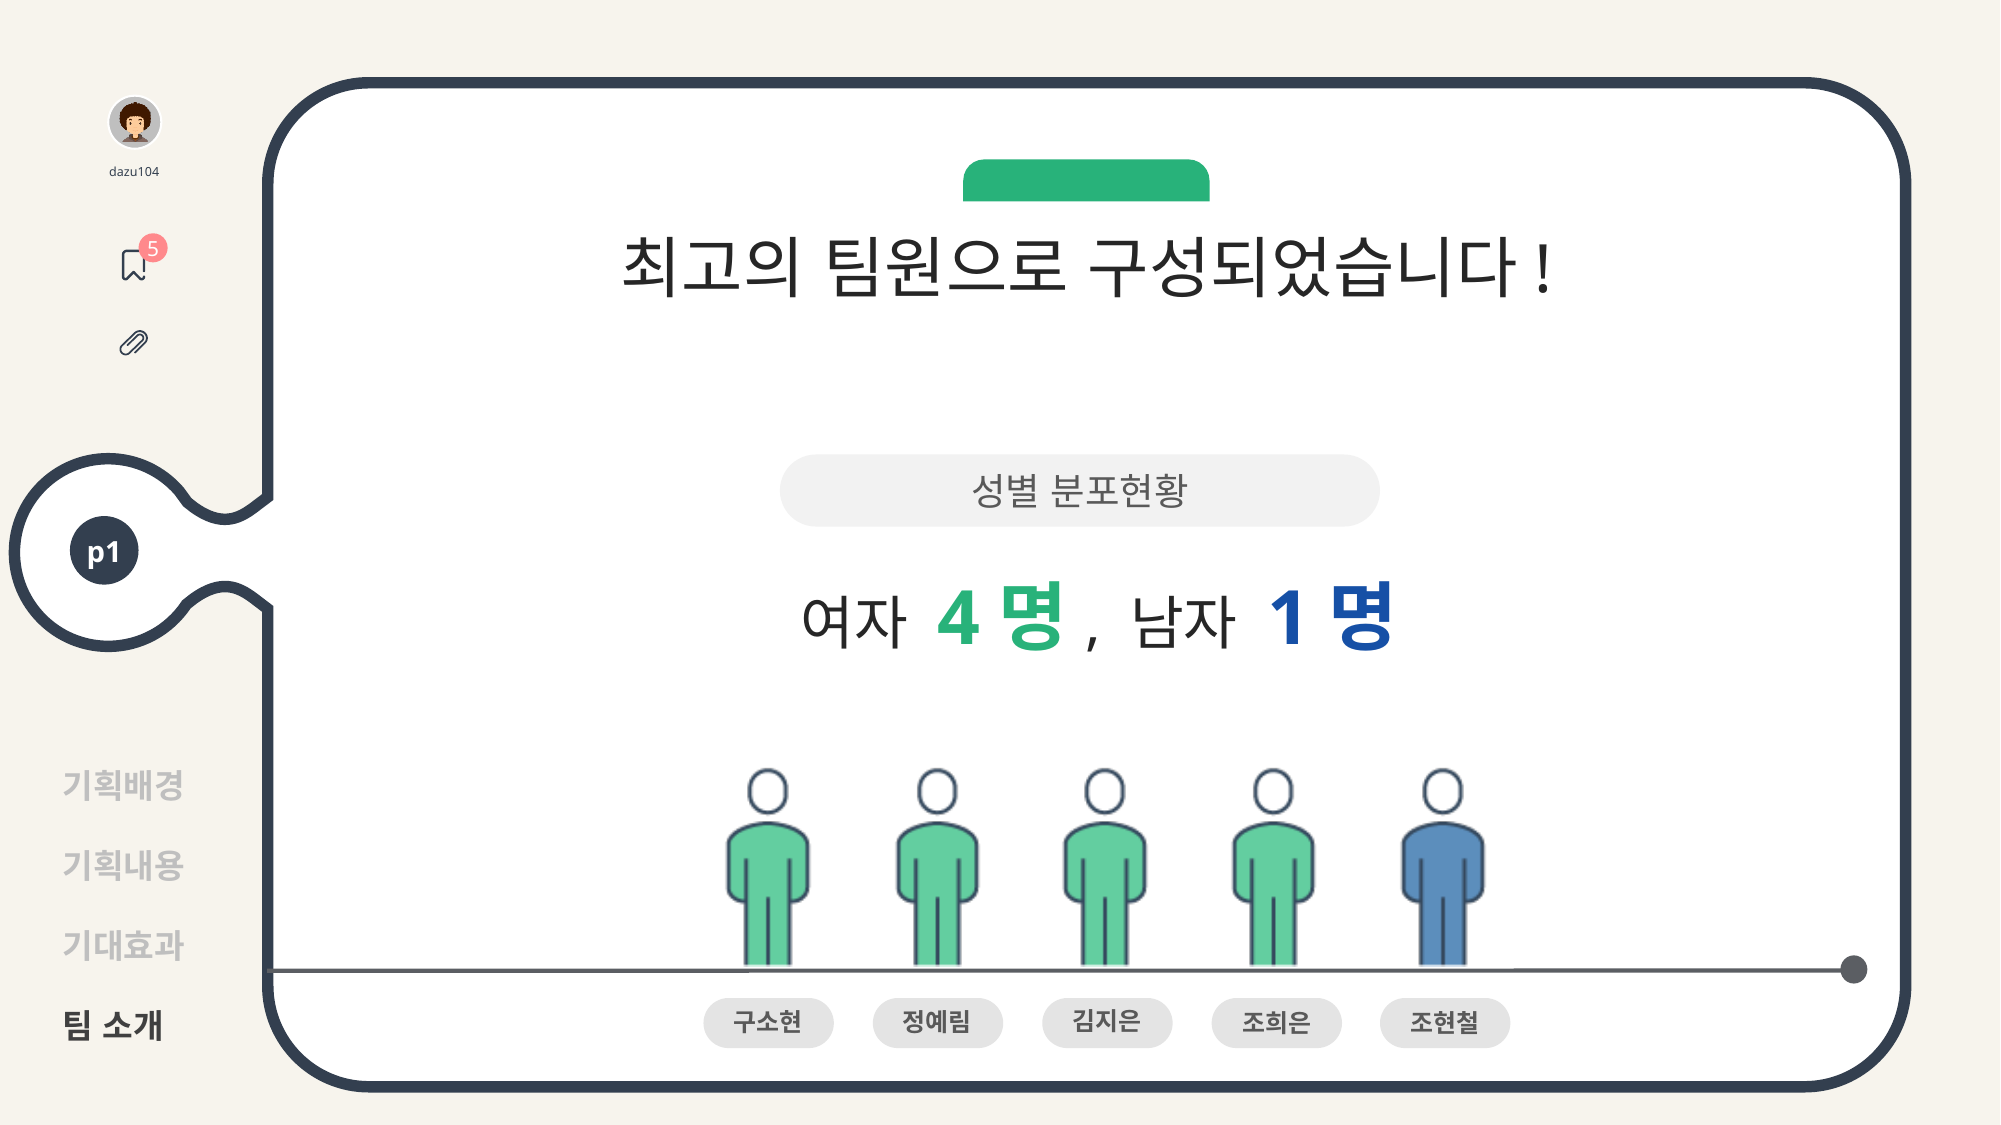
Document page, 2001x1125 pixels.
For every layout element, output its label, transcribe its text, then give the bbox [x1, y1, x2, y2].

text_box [872, 997, 1004, 1049]
text_box 여자 4명, 남자 1명 [310, 544, 1889, 667]
picture [892, 765, 984, 967]
picture [1228, 765, 1320, 967]
text_box [121, 249, 138, 281]
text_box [1379, 997, 1511, 1049]
text_box [119, 330, 148, 356]
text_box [267, 955, 1868, 984]
text_box 최고의 팀원으로 구성되었습니다! [138, 202, 2000, 313]
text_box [1211, 997, 1343, 1049]
picture [722, 765, 815, 967]
text_box 성별 분포현황 [779, 454, 1381, 527]
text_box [1042, 997, 1173, 1049]
text_box [13, 313, 1907, 1088]
text_box [266, 81, 1907, 202]
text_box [108, 95, 162, 149]
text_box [703, 997, 834, 1049]
text_box 사대일은 못말려 [963, 159, 1210, 202]
text_box dazu104 [82, 156, 186, 187]
picture [1059, 765, 1152, 967]
text_box 기획배경 기획내용 기대효과 팀 소개 [48, 717, 260, 1053]
text_box p1 [68, 514, 140, 586]
picture [1397, 765, 1490, 967]
